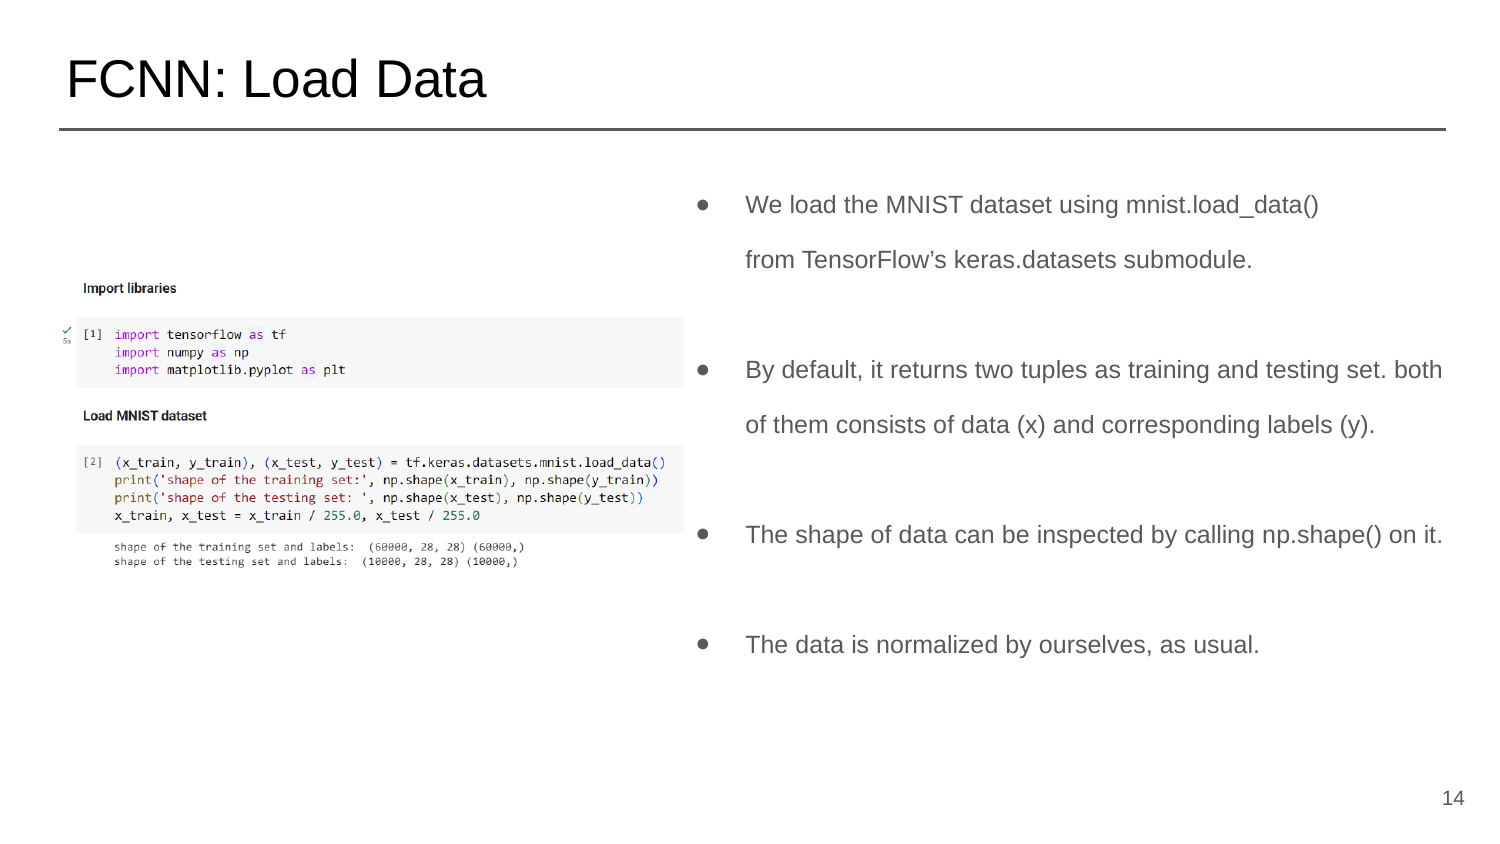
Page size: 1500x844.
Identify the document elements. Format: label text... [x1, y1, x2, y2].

picture [58, 259, 684, 584]
title FCNN: Load Data [51, 29, 1449, 124]
slide_number ‹#› [1389, 764, 1480, 830]
list We load the MNIST dataset using mnist.load_data() from TensorFlow’s keras.datasets submodule. By default, it returns two tuples as training and testing set. both of them consists of data (x) and corresponding labels (y). The shape of data can be inspected by calling np.shape() on it. The data is normalized by ourselves, as usual. [655, 173, 1463, 679]
